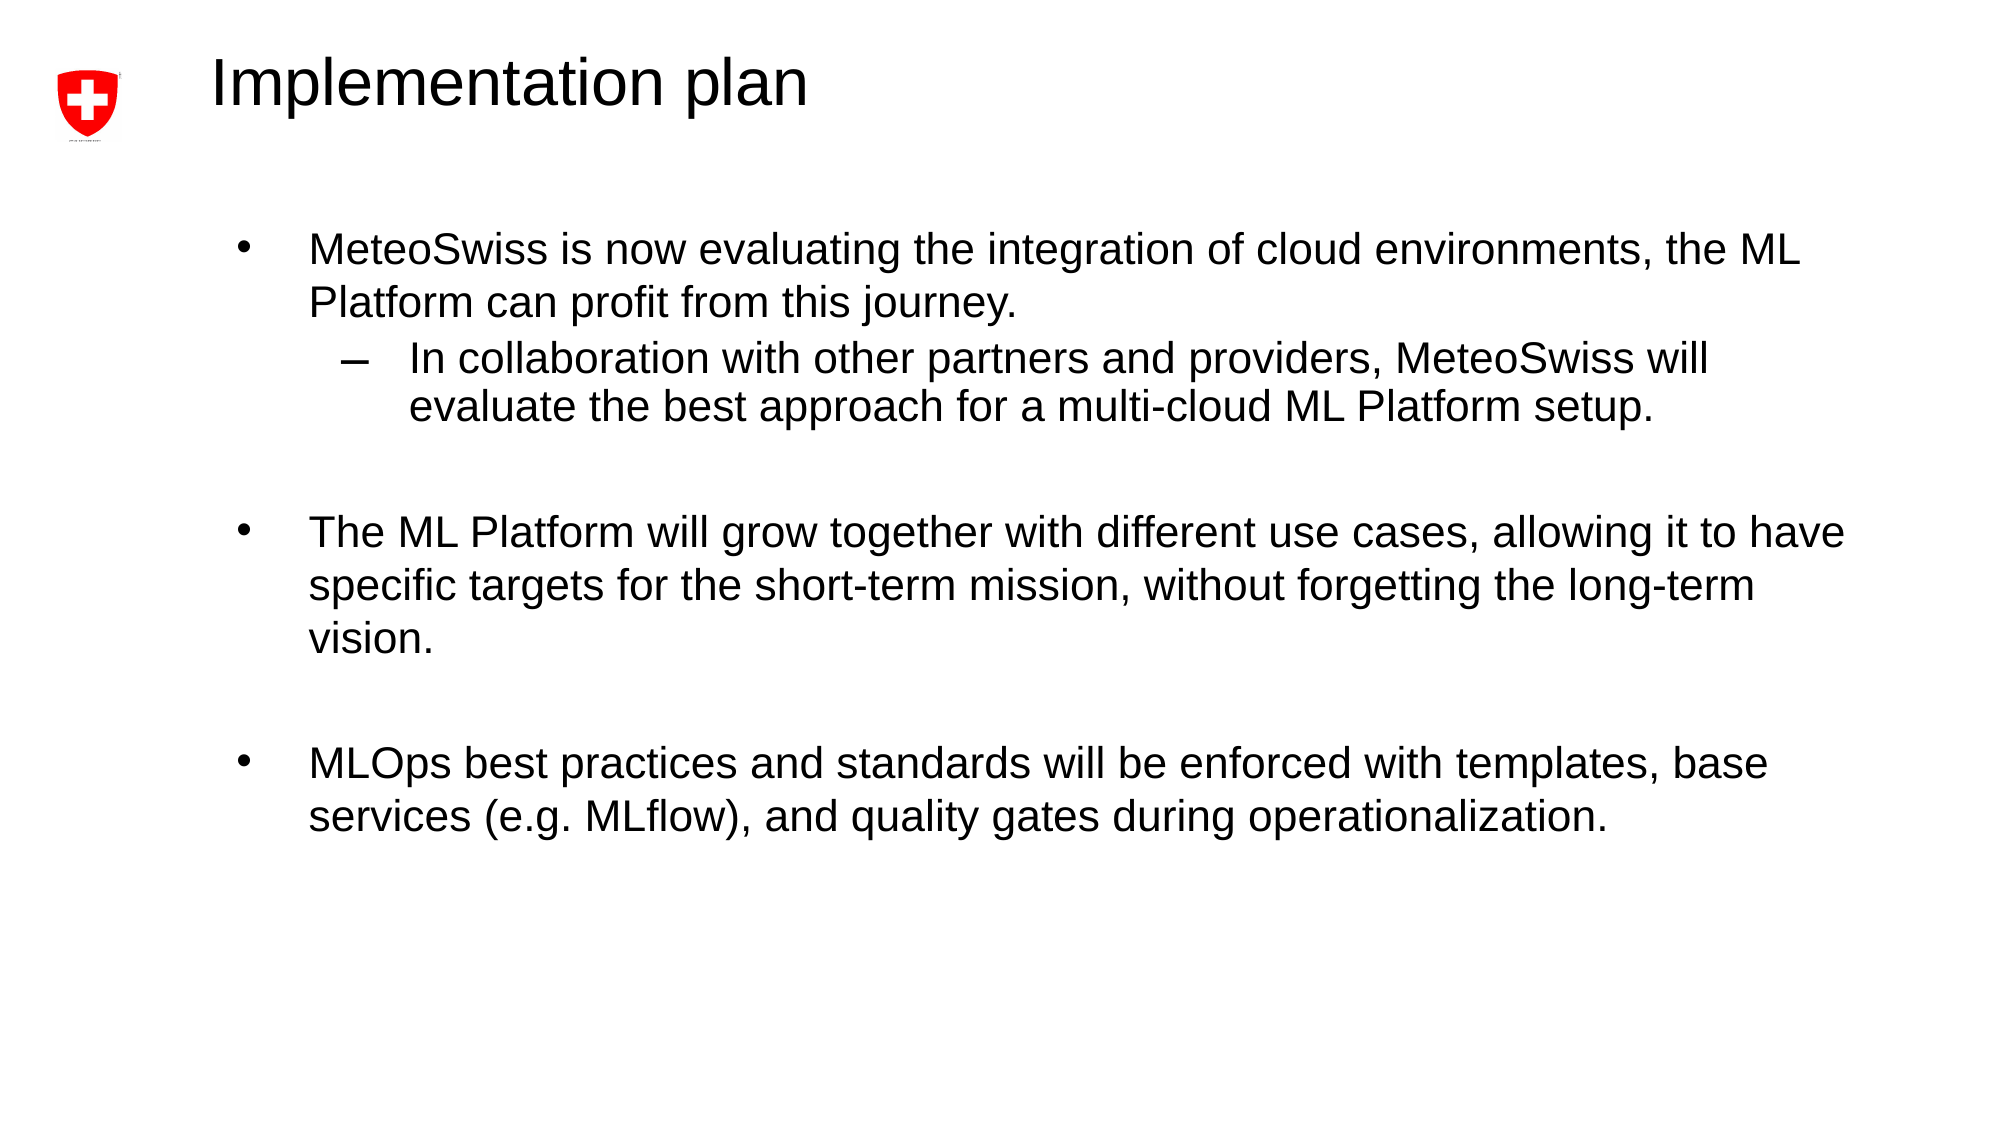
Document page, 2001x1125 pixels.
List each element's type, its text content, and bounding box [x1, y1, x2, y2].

list MeteoSwiss is now evaluating the integration of cloud environments, the ML Platform can profit from this journey. In collaboration with other partners and providers, MeteoSwiss will evaluate the best approach for a multi-cloud ML Platform setup. The ML Platform will grow together with different use cases, allowing it to have specific targets for the short-term mission, without forgetting the long-term vision. MLOps best practices and standards will be enforced with templates, base services (e.g. MLflow), and quality gates during operationalization. [193, 212, 1905, 967]
title Implementation plan [195, 40, 1904, 196]
